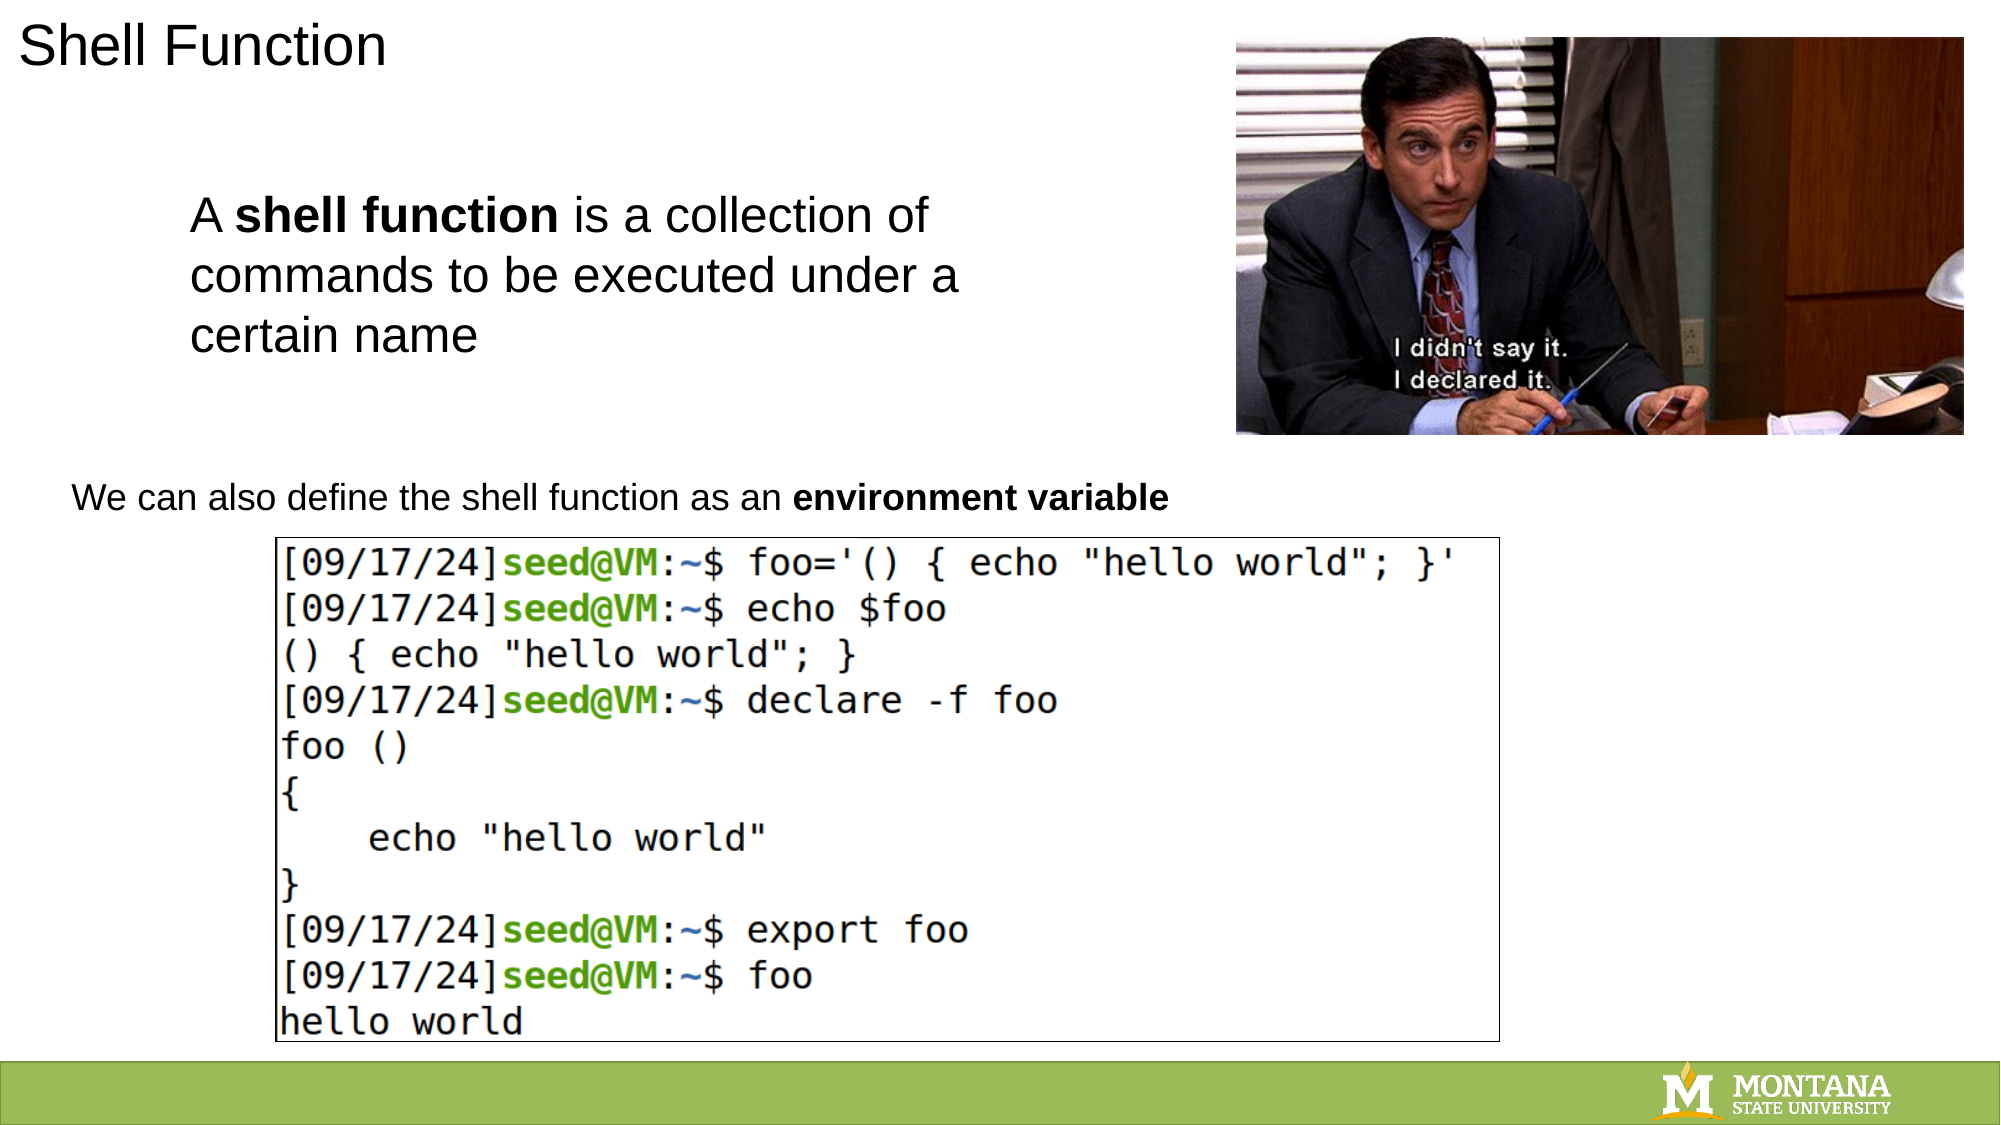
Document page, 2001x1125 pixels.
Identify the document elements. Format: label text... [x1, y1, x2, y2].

text_box We can also define the shell function as an environment variable [56, 465, 1185, 526]
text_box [1892, 1060, 2000, 1125]
picture [274, 537, 1501, 1042]
picture [1649, 1060, 1892, 1122]
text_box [0, 1060, 1647, 1125]
text_box A shell function is a collection of commands to be executed under a certain name [174, 174, 1135, 370]
picture [1236, 37, 1964, 435]
text_box Shell Function [3, 0, 404, 85]
